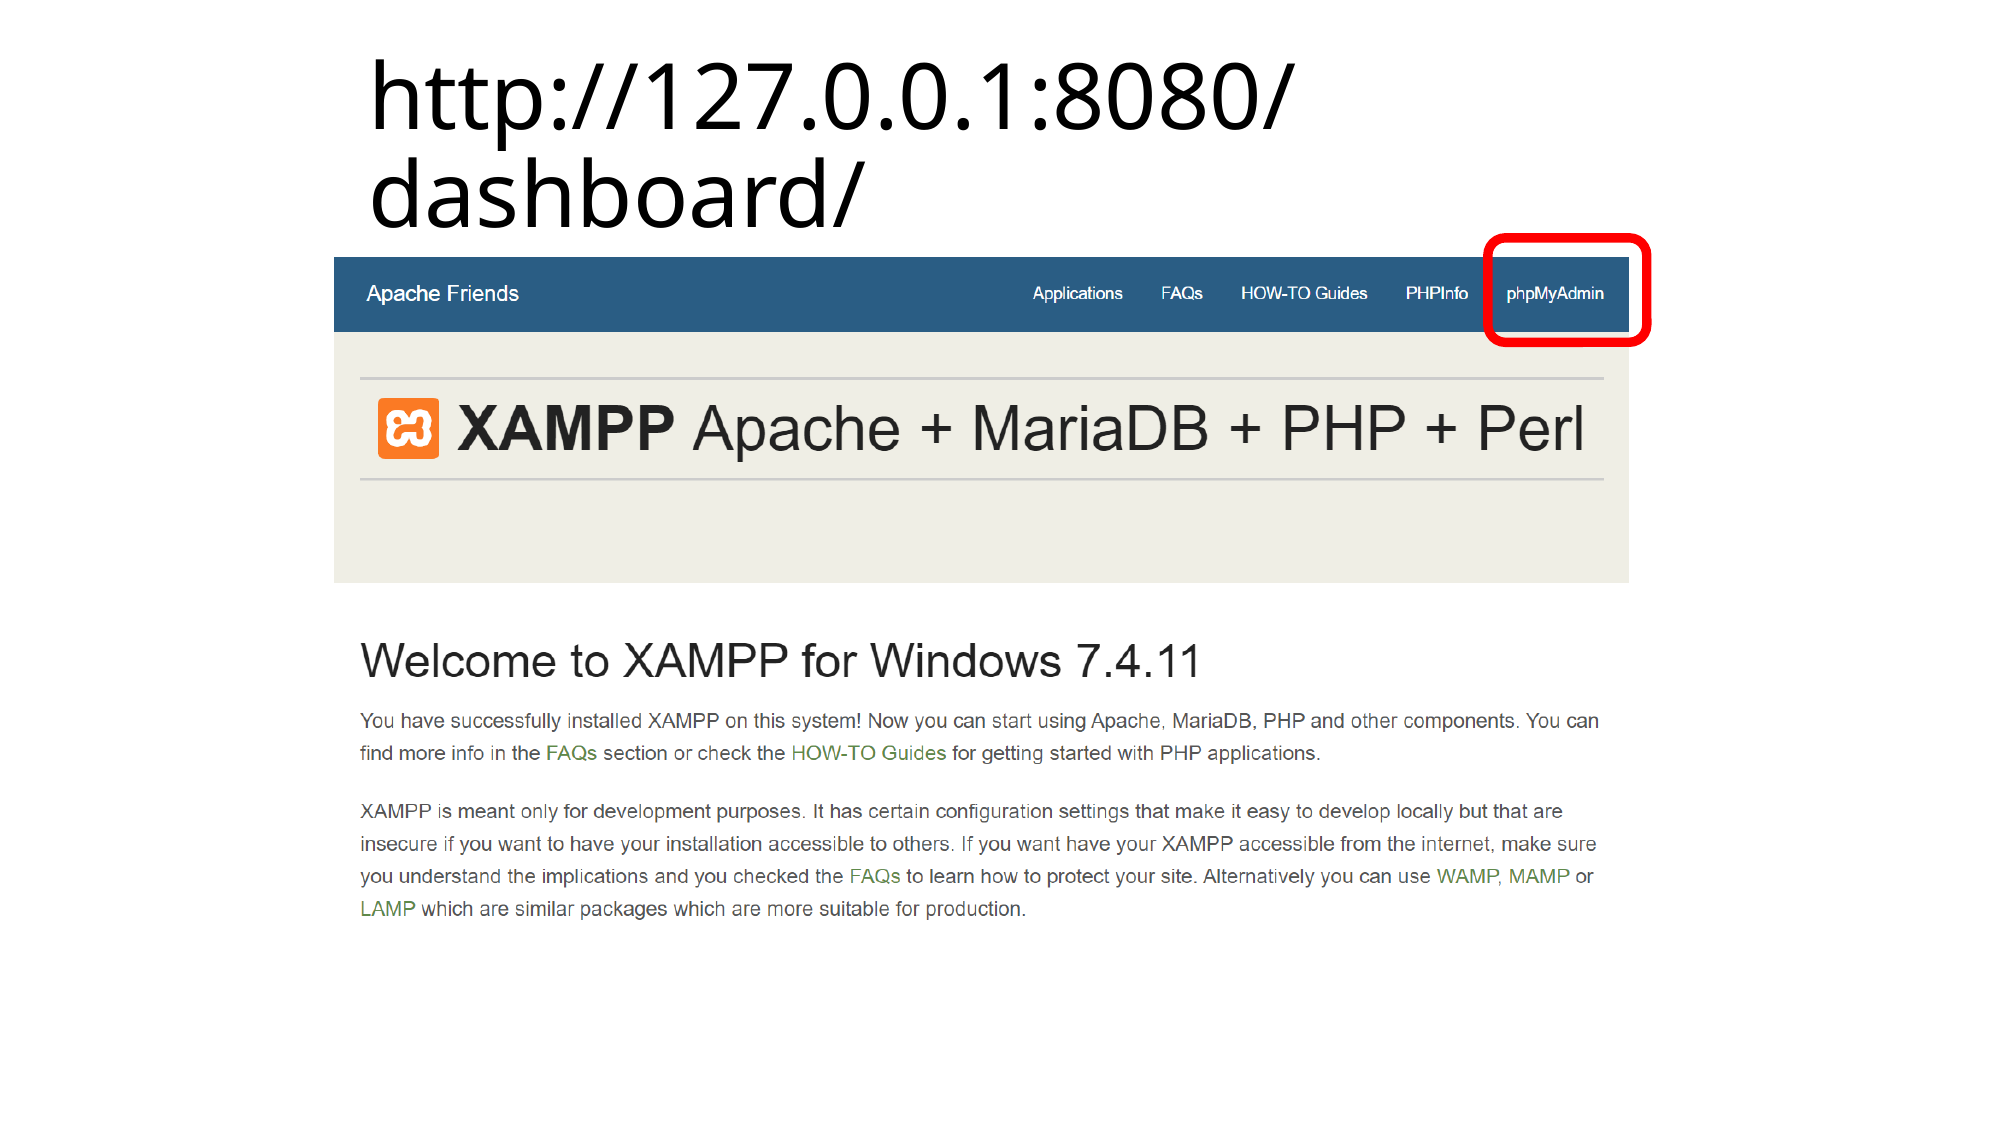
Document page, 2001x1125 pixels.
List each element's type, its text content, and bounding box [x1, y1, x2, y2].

text_box [1486, 236, 1648, 344]
title http://127.0.0.1:8080/dashboard/ [353, 59, 1647, 238]
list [334, 257, 1629, 952]
